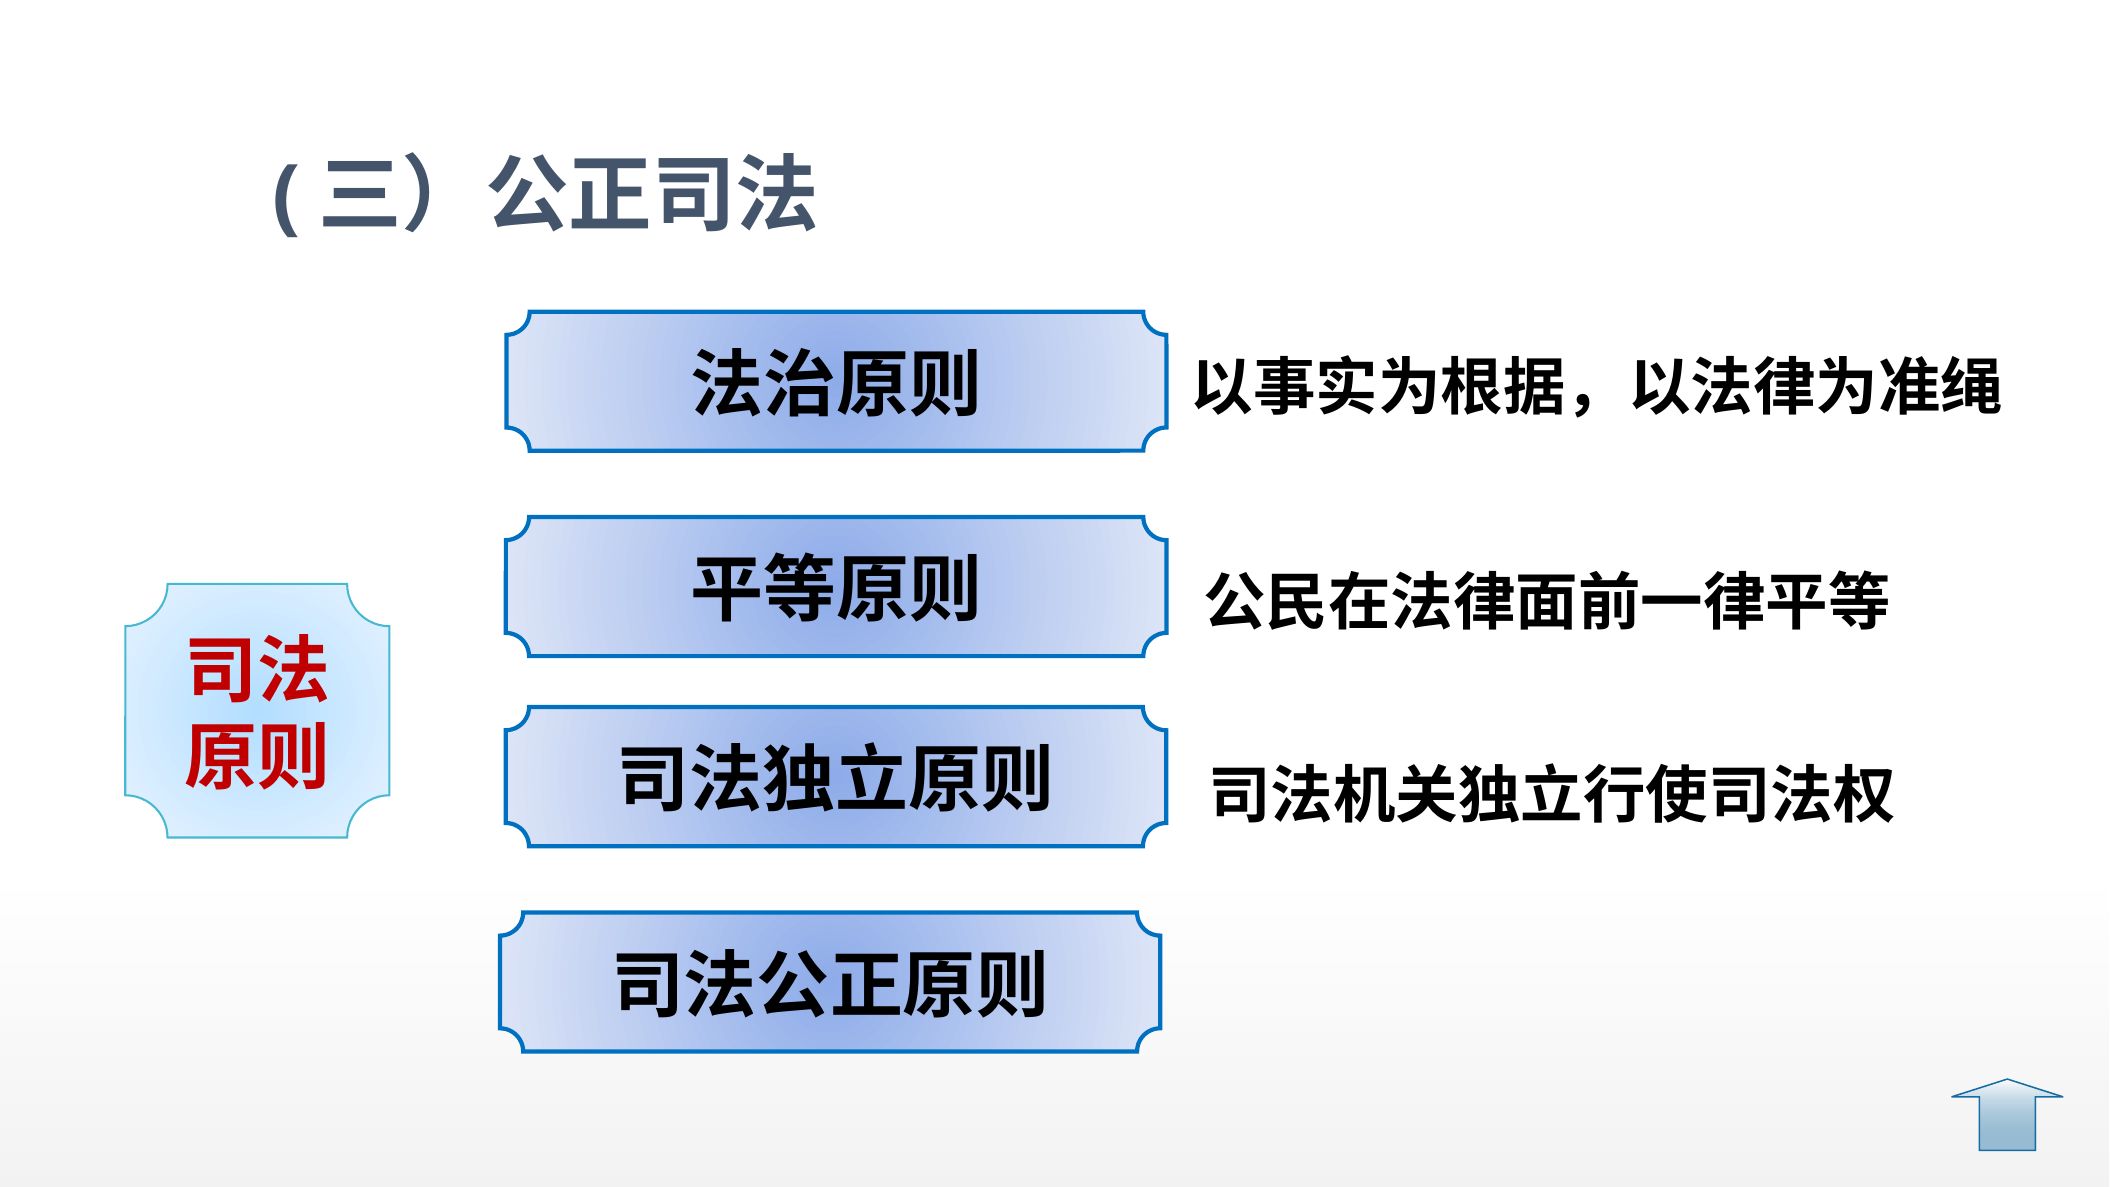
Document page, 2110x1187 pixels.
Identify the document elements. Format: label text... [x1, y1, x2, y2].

text_box [1951, 1079, 2064, 1151]
text_box 以事实为根据，以法律为准绳 [1171, 337, 2023, 432]
title (三）公正司法 [257, 144, 1736, 251]
text_box 平等原则 [505, 516, 1167, 657]
text_box 司法独立原则 [505, 707, 1167, 847]
text_box 司法机关独立行使司法权 [1189, 745, 1915, 839]
text_box 司法原则 [124, 582, 391, 839]
text_box 司法公正原则 [500, 912, 1161, 1052]
text_box 法治原则 [506, 311, 1167, 451]
text_box 公民在法律面前一律平等 [1184, 552, 1910, 647]
